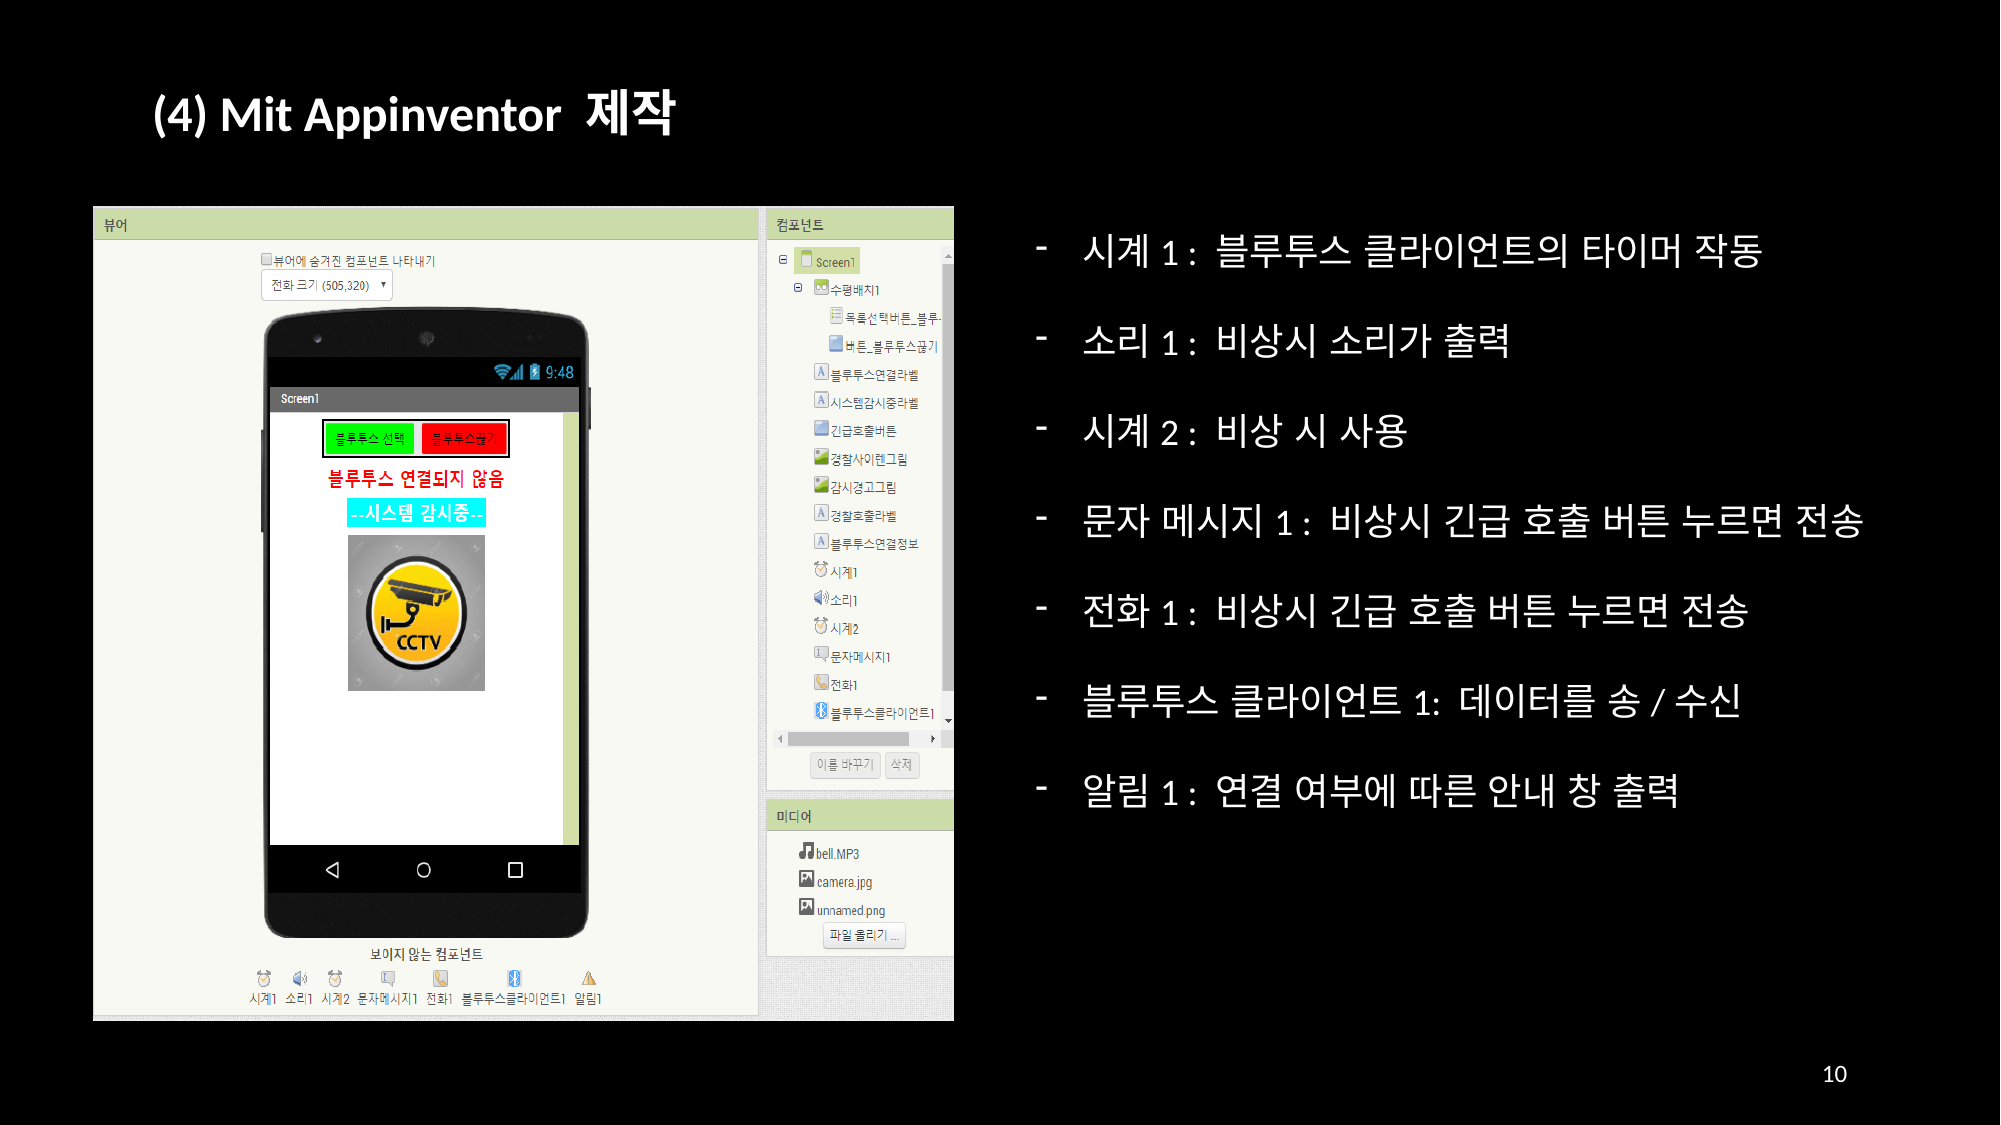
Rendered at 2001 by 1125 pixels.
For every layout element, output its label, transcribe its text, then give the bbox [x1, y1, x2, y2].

slide_number 10 [1412, 1042, 1863, 1103]
text_box 시계1 : 블루투스 클라이언트의 타이머 작동 소리1 : 비상시 소리가 출력 시계2 : 비상 시 사용 문자 메시지1 : 비상시 긴급 호출 버튼 누르면 전송 전화1 : 비상시 긴급 호출 버튼 누르면 전송 블루투스 클라이언트1: 데이터를 송/수신 알림1 : 연결 여부에 따른 안내 창 출력 [1020, 175, 1880, 911]
text_box (4) Mit Appinventor 제작 [137, 73, 815, 149]
picture [92, 206, 954, 1021]
